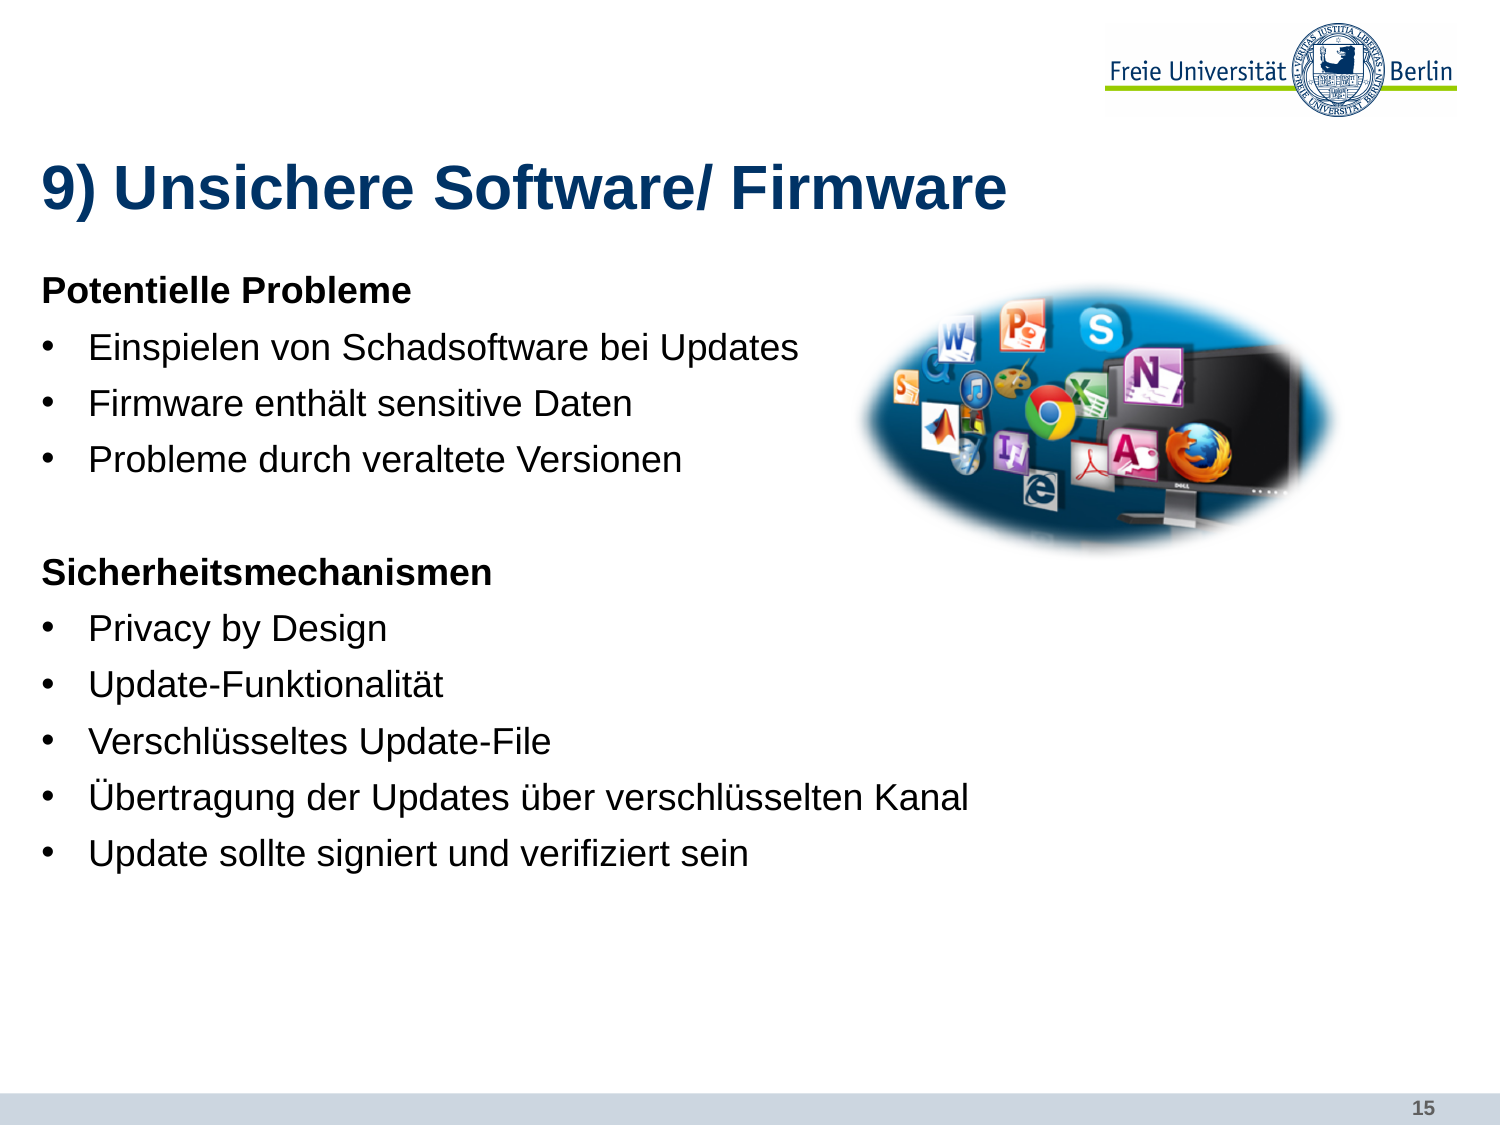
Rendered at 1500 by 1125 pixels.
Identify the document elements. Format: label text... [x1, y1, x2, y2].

title 9) Unsichere Software/ Firmware [41, 155, 1459, 226]
picture [849, 278, 1347, 562]
picture [1105, 23, 1457, 117]
list Potentielle Probleme Einspielen von Schadsoftware bei Updates Firmware enthält sensitive Daten Probleme durch veraltete Versionen Sicherheitsmechanismen Privacy by Design Update-Funktionalität Verschlüsseltes Update-File Übertragung der Updates über verschlüsselten Kanal Update sollte signiert und verifiziert sein [41, 265, 1459, 1064]
